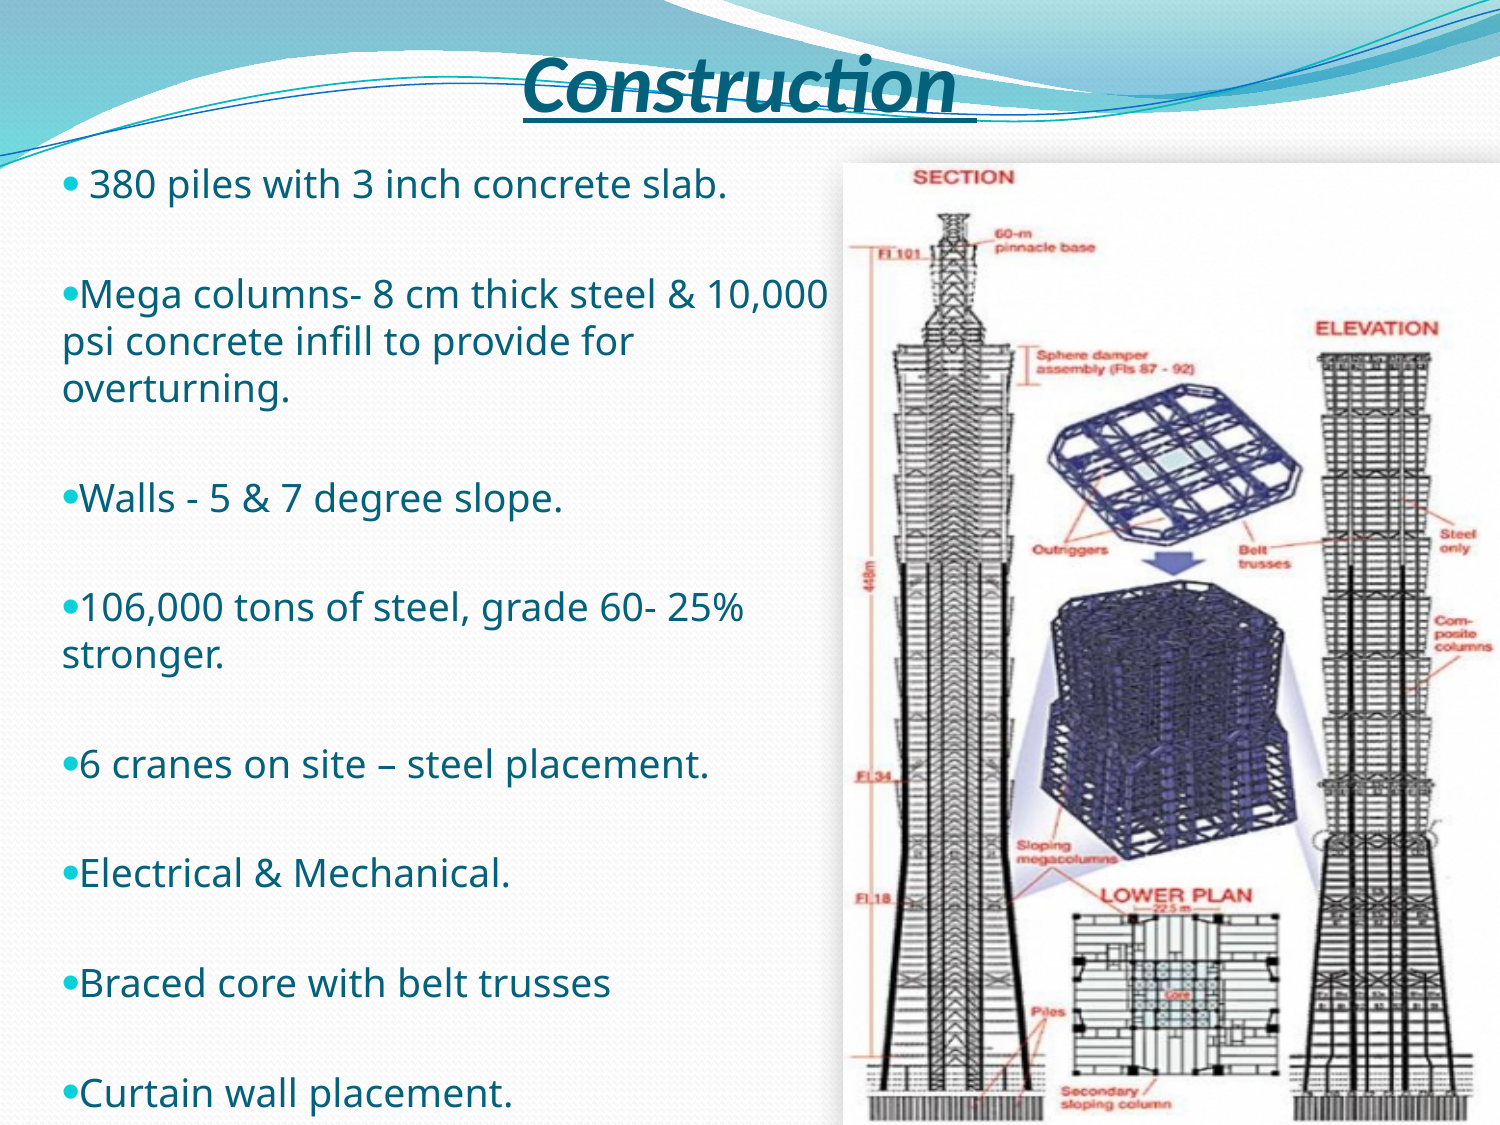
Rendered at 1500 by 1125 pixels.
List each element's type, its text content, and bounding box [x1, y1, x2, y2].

list 380 piles with 3 inch concrete slab. Mega columns- 8 cm thick steel & 10,000 psi concrete infill to provide for overturning. Walls - 5 & 7 degree slope. 106,000 tons of steel, grade 60- 25% stronger. 6 cranes on site – steel placement. Electrical & Mechanical. Braced core with belt trusses Curtain wall placement. [58, 152, 844, 1125]
title Construction [0, 0, 1500, 129]
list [843, 163, 1500, 1125]
